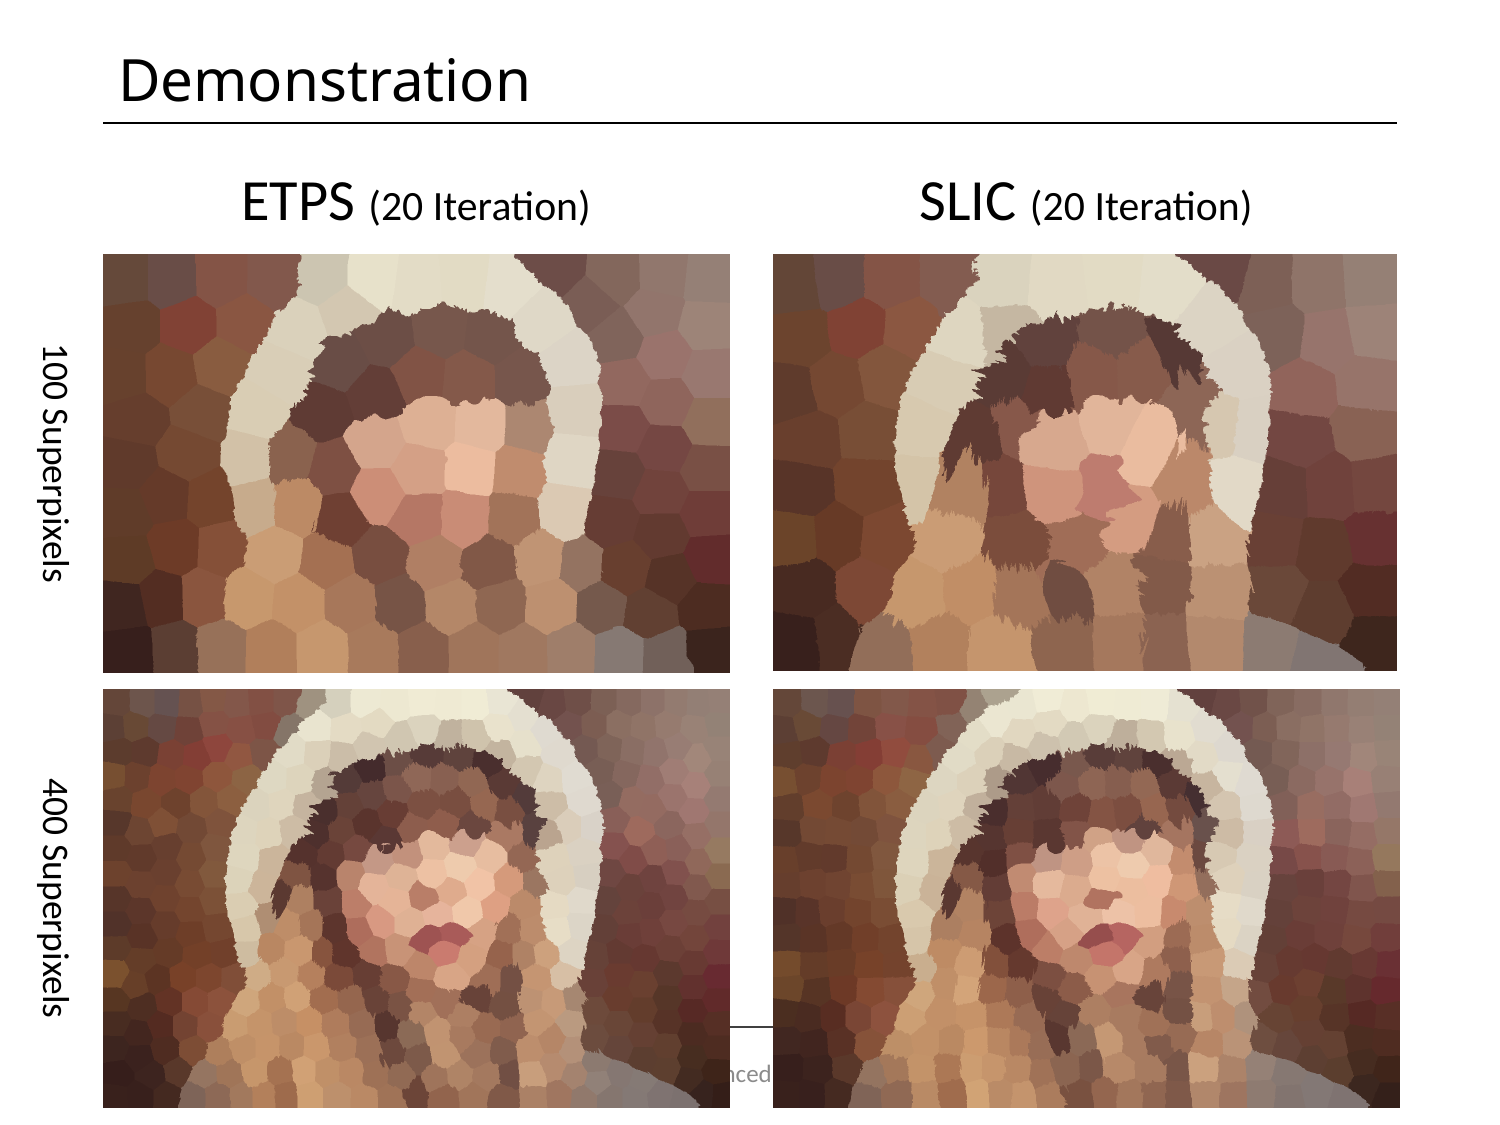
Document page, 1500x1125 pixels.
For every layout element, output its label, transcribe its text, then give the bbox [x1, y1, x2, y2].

text_box SLIC (20 Iteration) [773, 155, 1400, 240]
text_box 100 Superpixels [28, 254, 88, 673]
title Demonstration [103, 41, 1397, 124]
picture [773, 254, 1397, 671]
text_box 400 Superpixels [28, 689, 88, 1108]
picture [103, 689, 730, 1108]
picture [773, 689, 1400, 1108]
text_box ETPS (20 Iteration) [103, 155, 730, 240]
footer COMP6206 Advanced Computer Vision [730, 1042, 773, 1103]
picture [103, 254, 730, 673]
